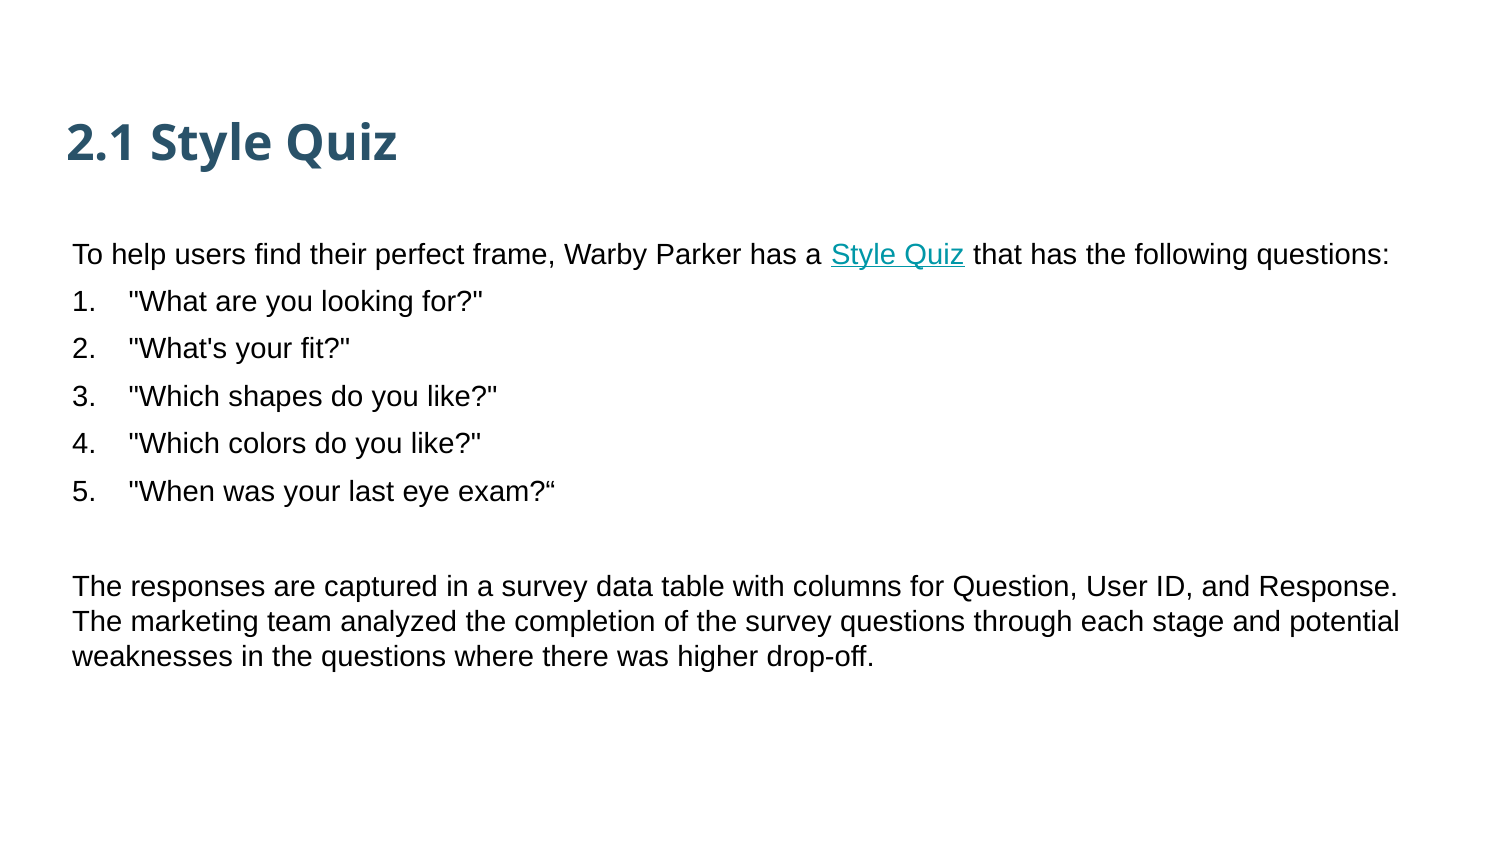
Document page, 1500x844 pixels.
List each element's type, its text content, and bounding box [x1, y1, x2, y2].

text_box To help users find their perfect frame, Warby Parker has a Style Quiz that has the following questions: "What are you looking for?" "What's your fit?" "Which shapes do you like?" "Which colors do you like?" "When was your last eye exam?“ The responses are captured in a survey data table with columns for Question, User ID, and Response. The marketing team analyzed the completion of the survey questions through each stage and potential weaknesses in the questions where there was higher drop-off. [57, 219, 1434, 652]
text_box 2.1 Style Quiz [51, 48, 1449, 186]
